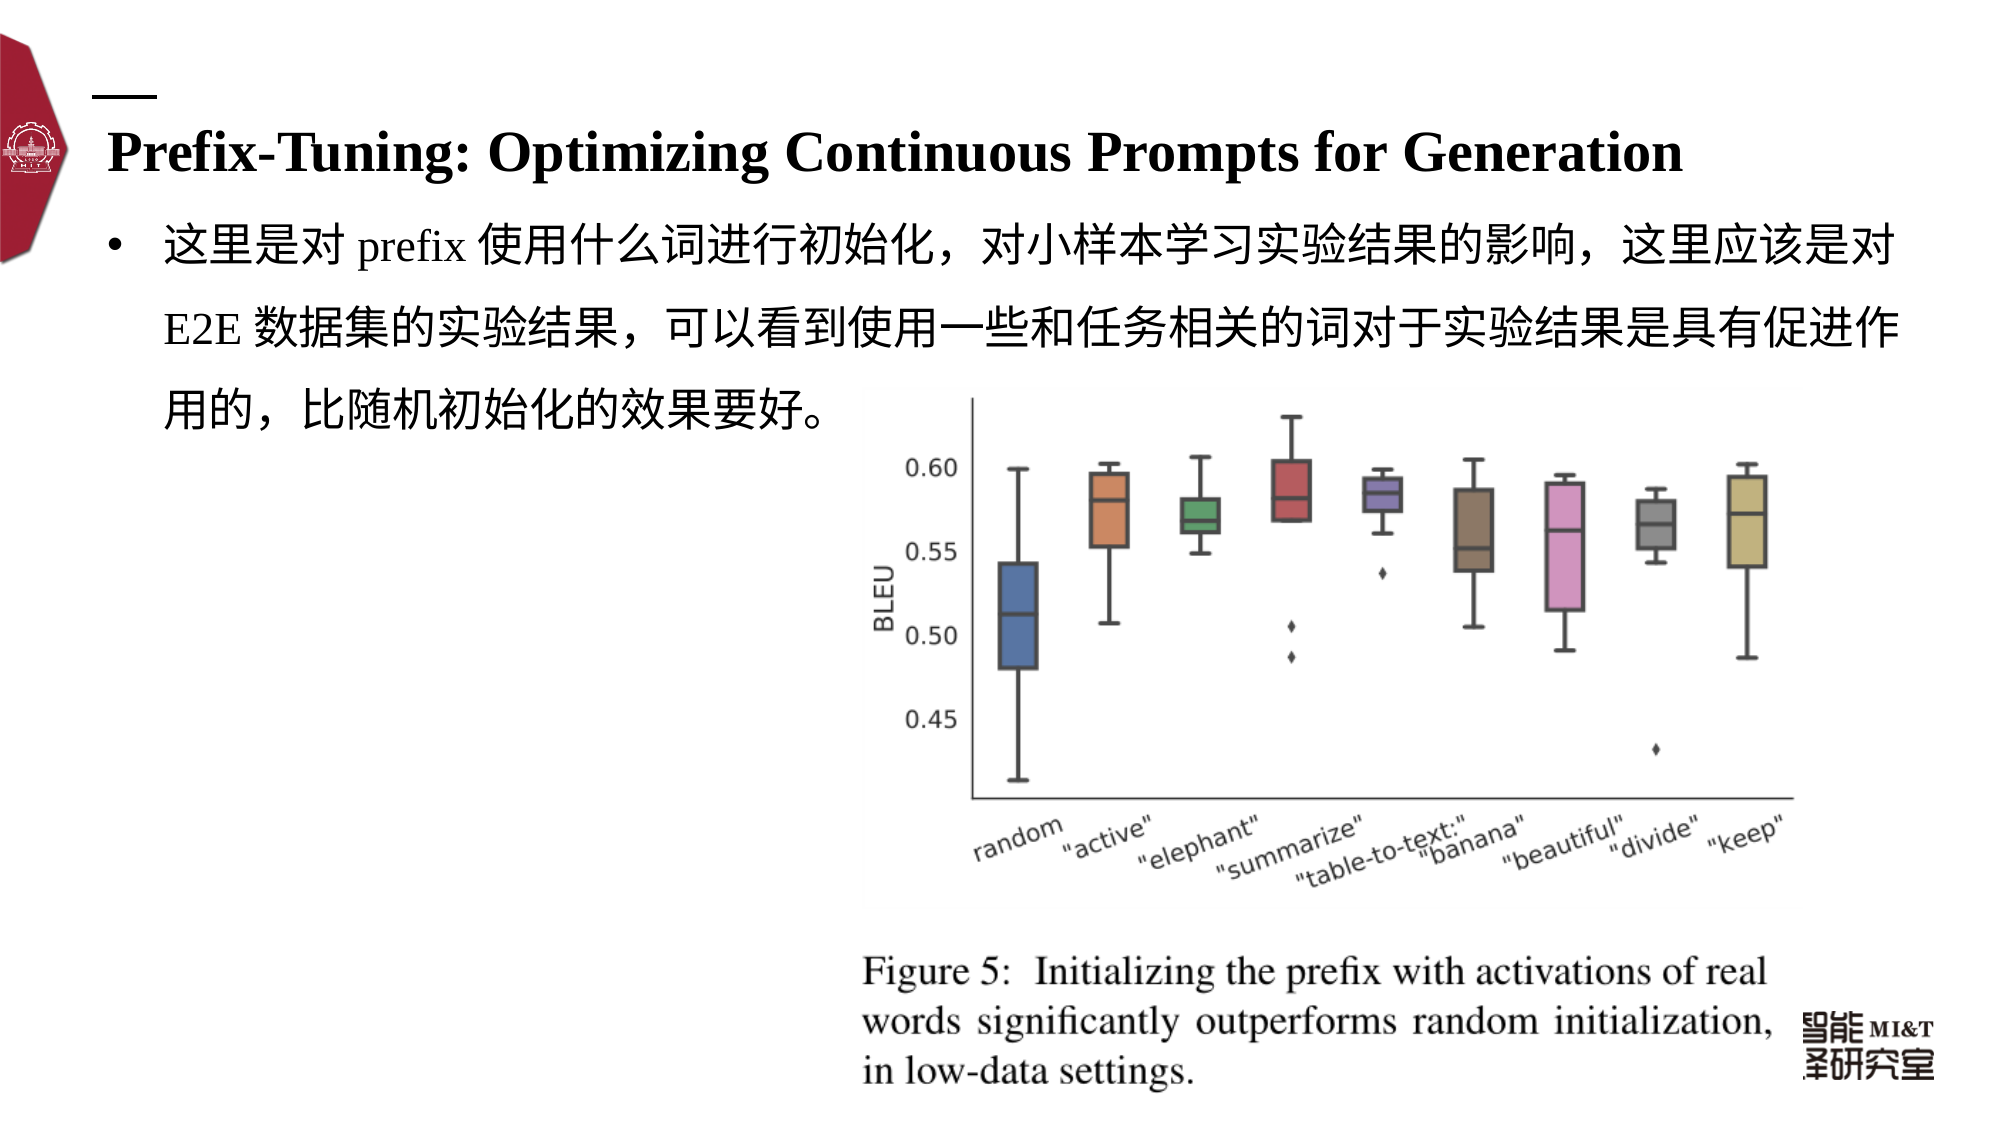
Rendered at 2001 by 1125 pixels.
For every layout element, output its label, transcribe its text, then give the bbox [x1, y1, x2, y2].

picture [846, 368, 1934, 1111]
picture [0, 22, 74, 282]
text_box 这里是对prefix使用什么词进行初始化，对小样本学习实验结果的影响，这里应该是对E2E数据集的实验结果，可以看到使用一些和任务相关的词对于实验结果是具有促进作用的，比随机初始化的效果要好。 [92, 181, 1937, 444]
text_box Prefix-Tuning: Optimizing Continuous Prompts for Generation [92, 106, 1848, 181]
